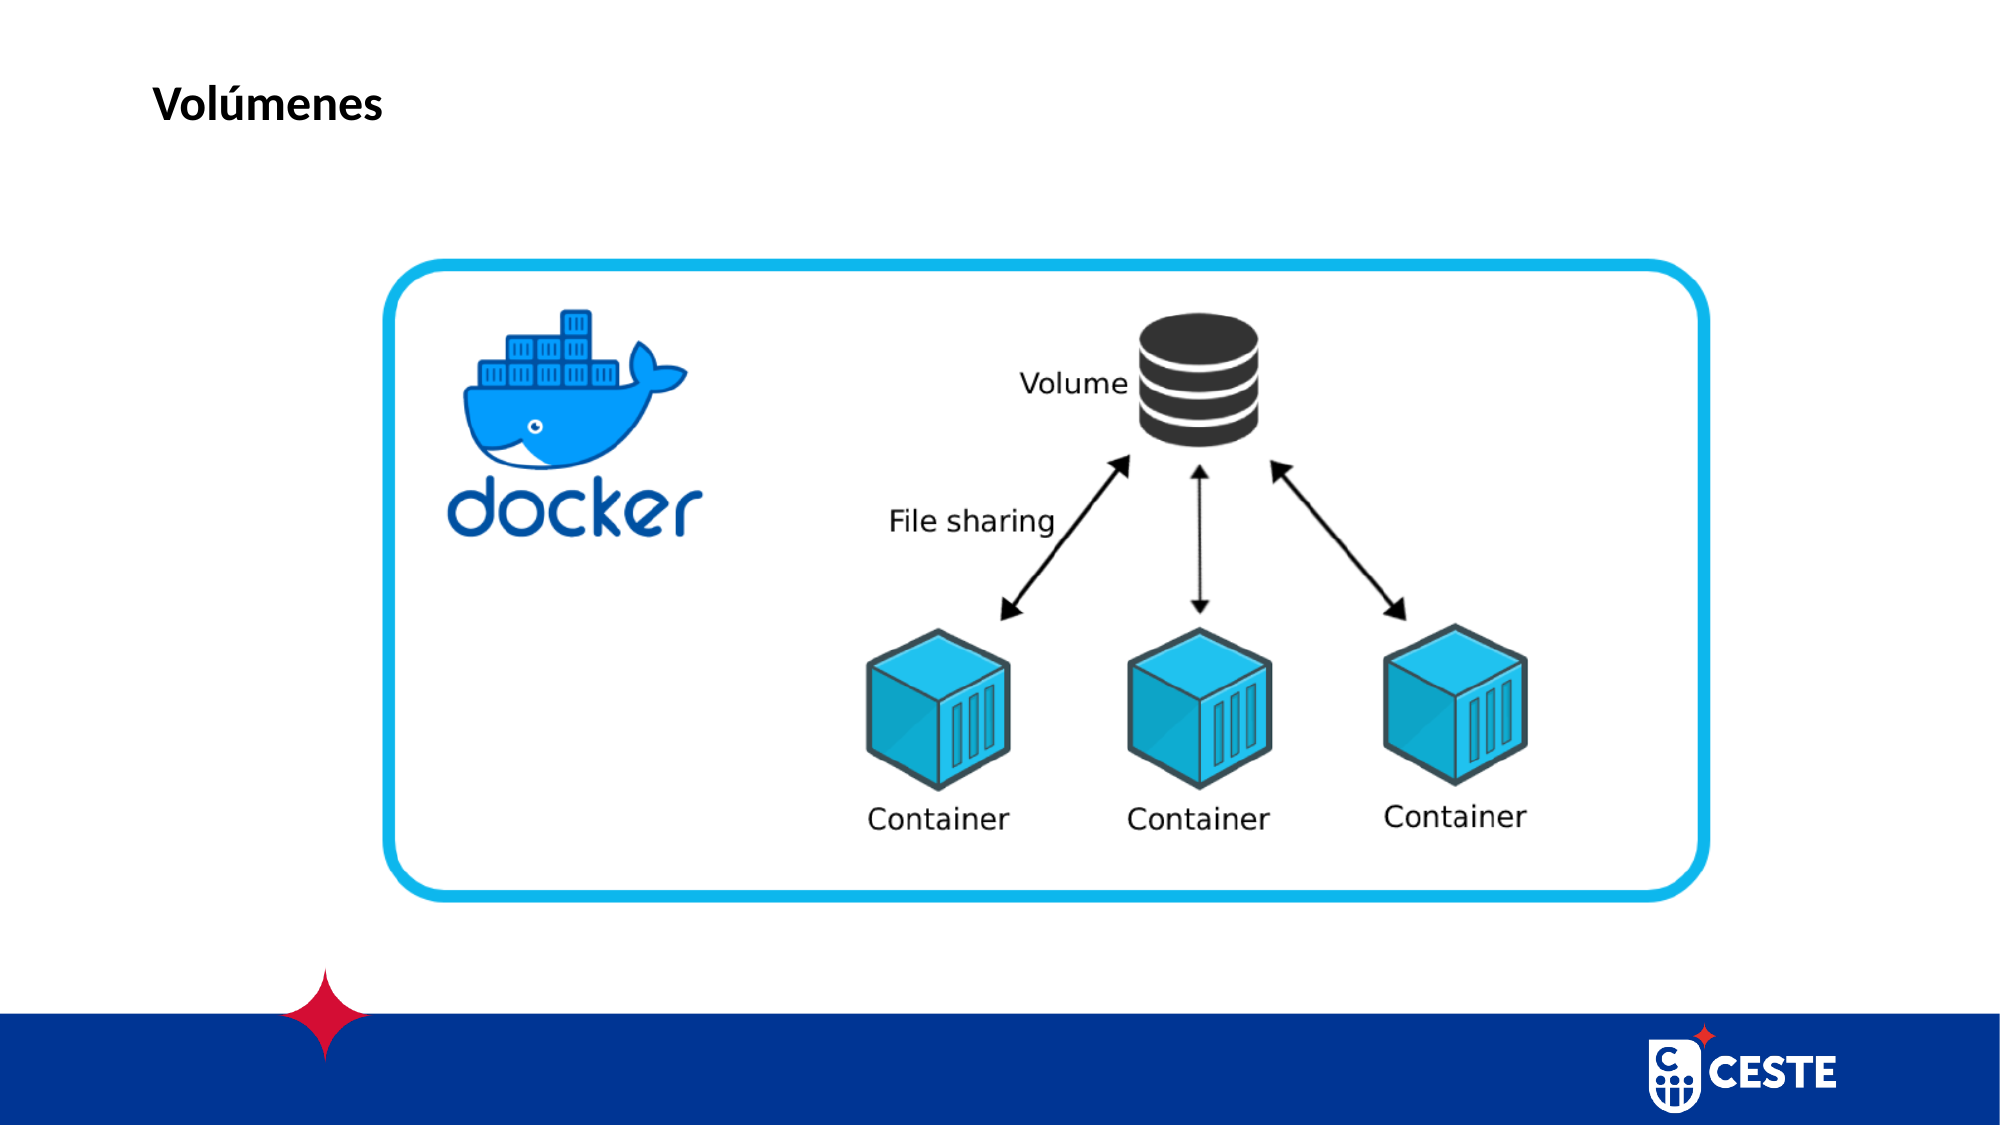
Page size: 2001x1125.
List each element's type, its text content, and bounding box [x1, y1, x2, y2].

picture [275, 965, 375, 1065]
picture [1629, 1014, 1855, 1122]
picture [324, 206, 1749, 946]
title Volúmenes [137, 59, 1863, 149]
